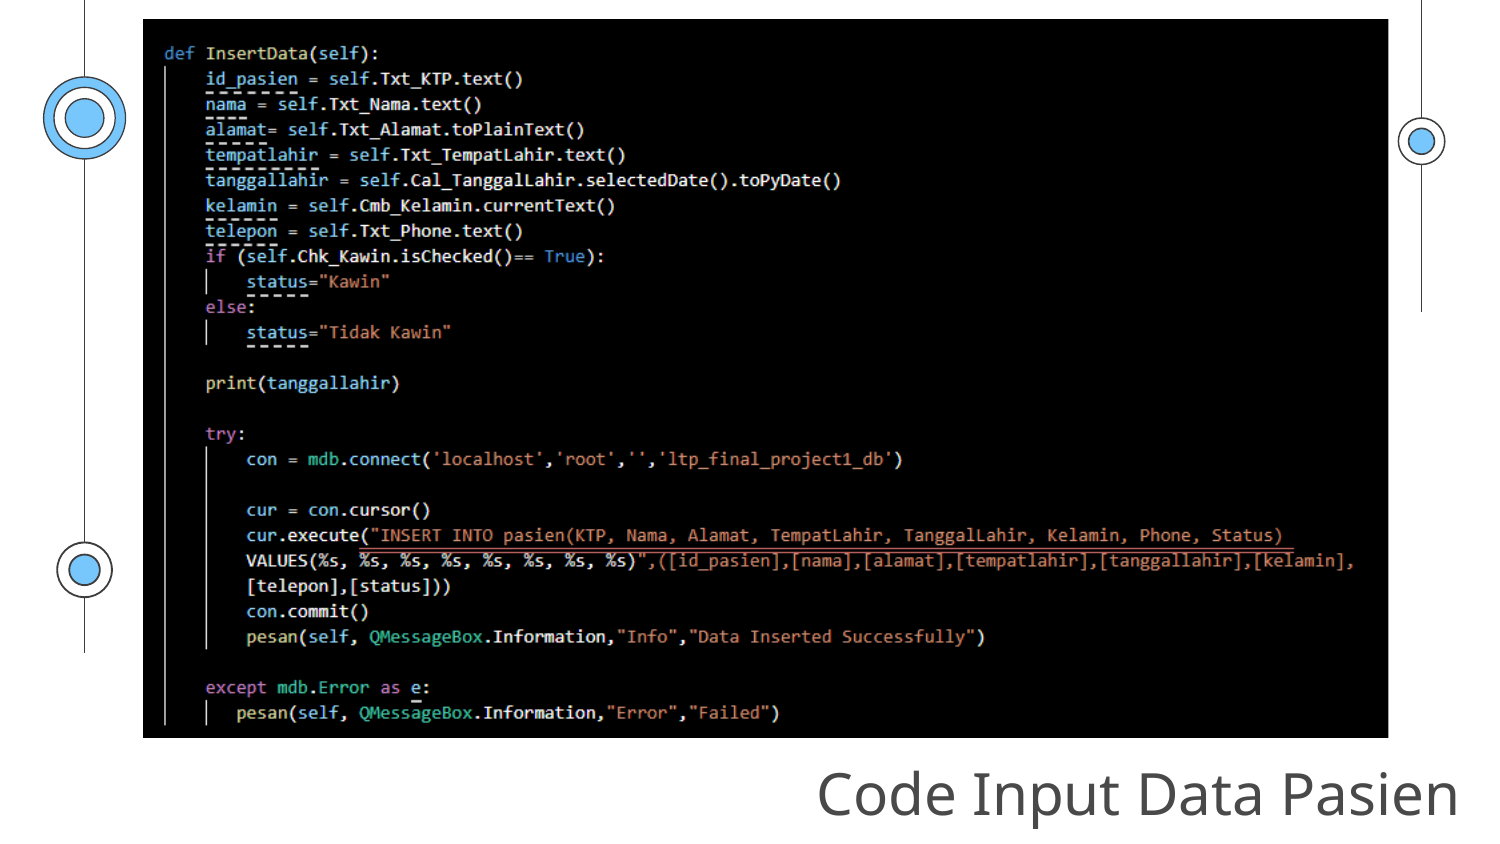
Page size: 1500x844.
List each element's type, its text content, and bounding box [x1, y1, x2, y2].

picture [142, 18, 1389, 738]
title Code Input Data Pasien [680, 742, 1500, 840]
